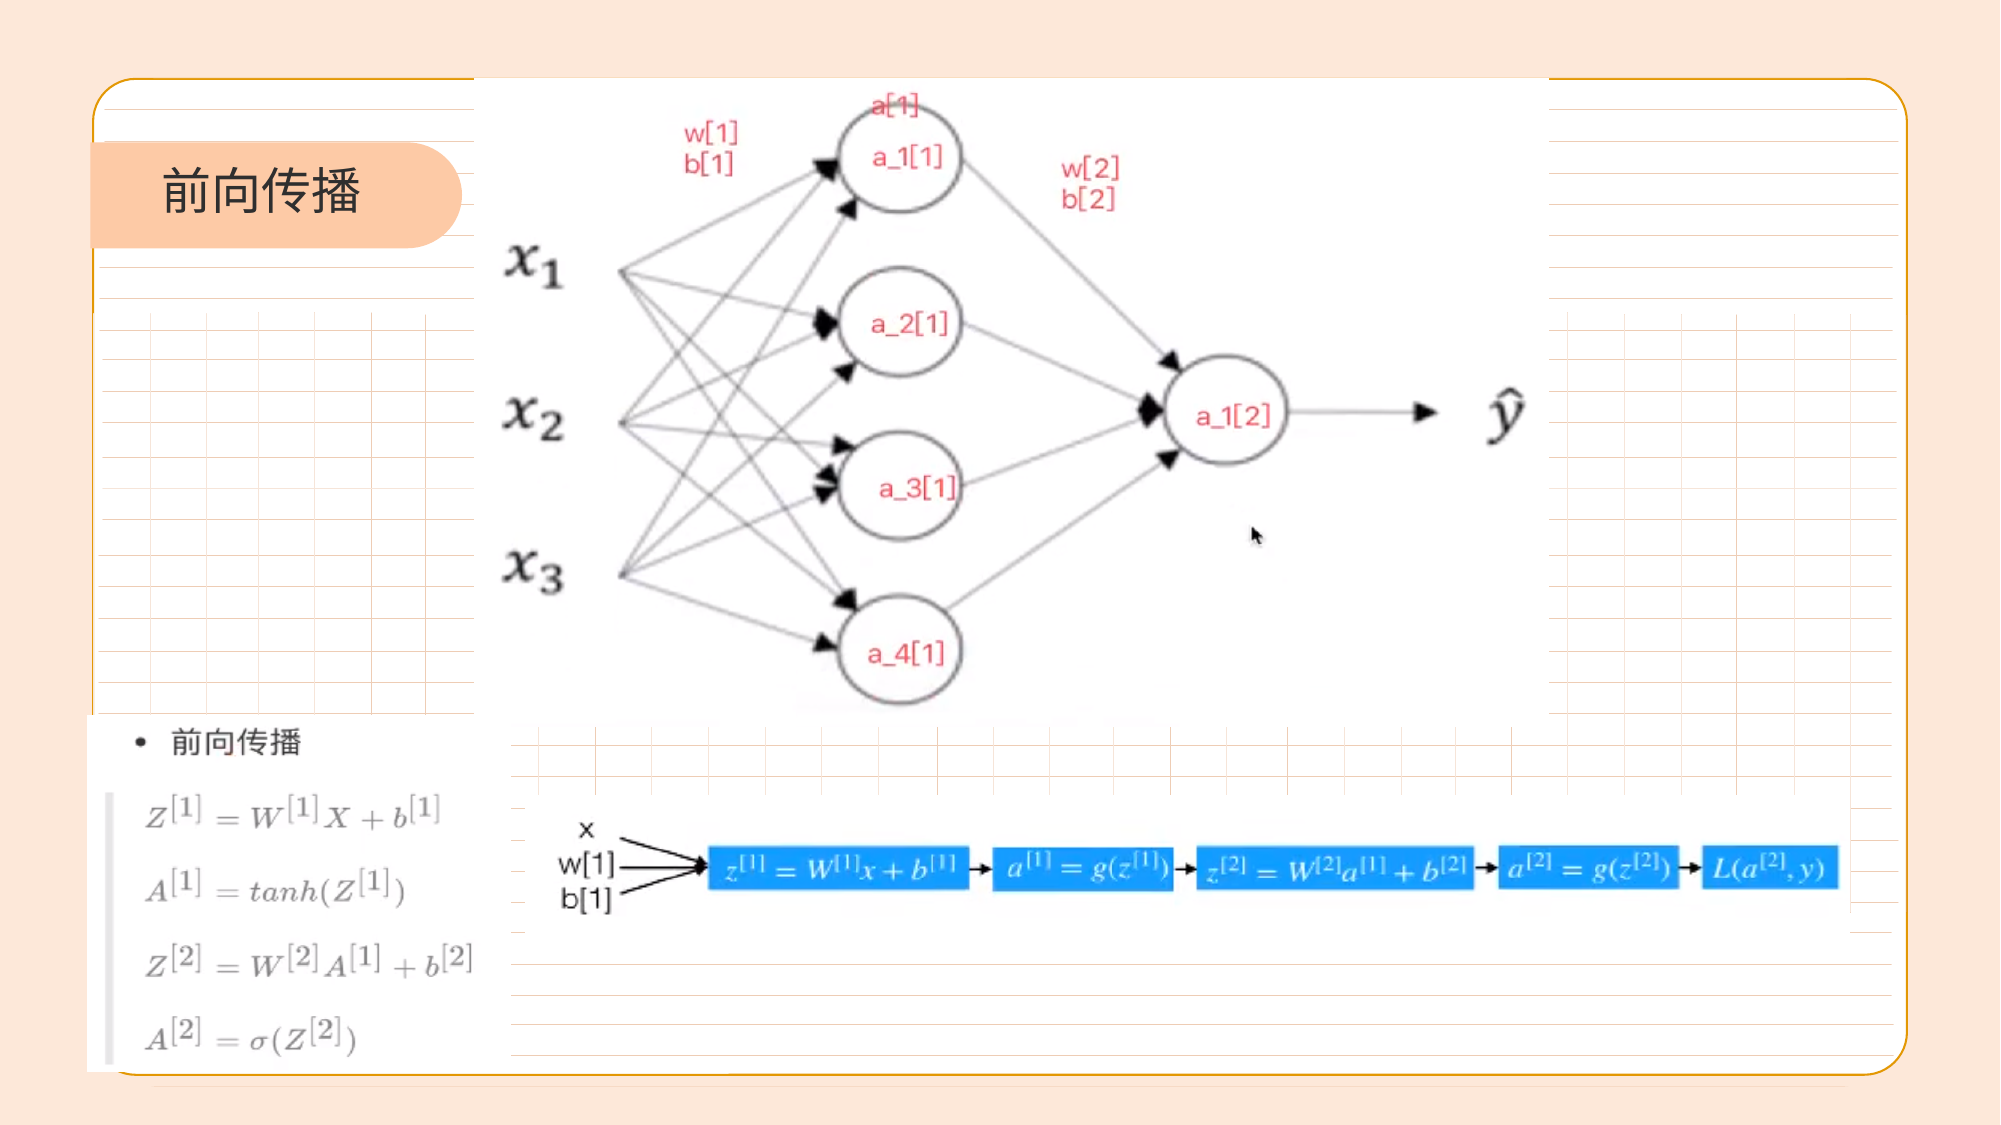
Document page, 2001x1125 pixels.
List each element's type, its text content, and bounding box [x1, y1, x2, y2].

picture [87, 78, 1549, 1072]
picture [525, 795, 1850, 960]
list 前向传播 [146, 159, 407, 229]
